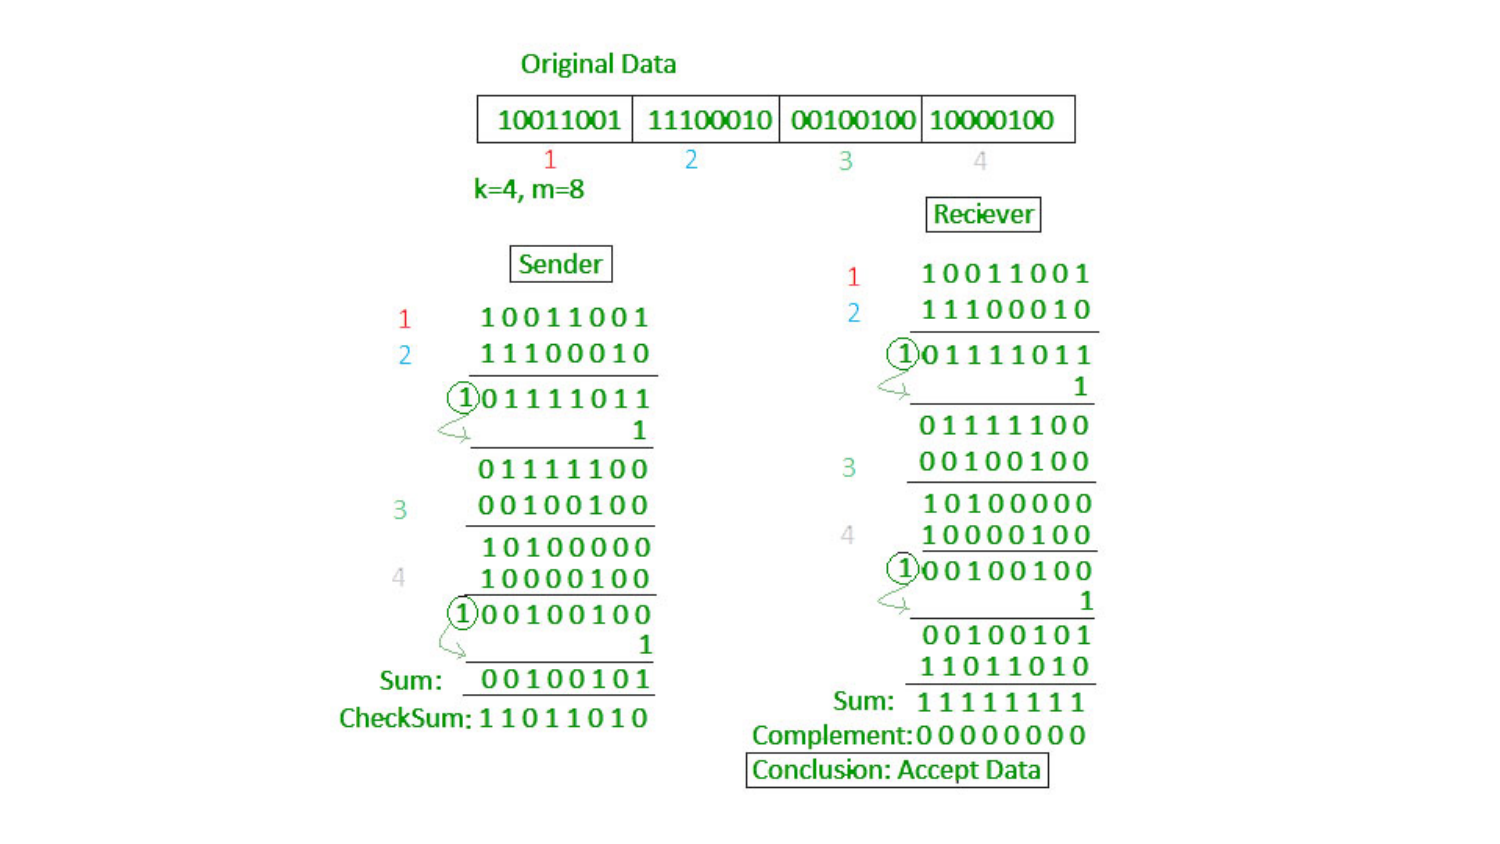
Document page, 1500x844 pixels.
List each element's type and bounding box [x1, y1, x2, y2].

picture [330, 31, 1170, 812]
